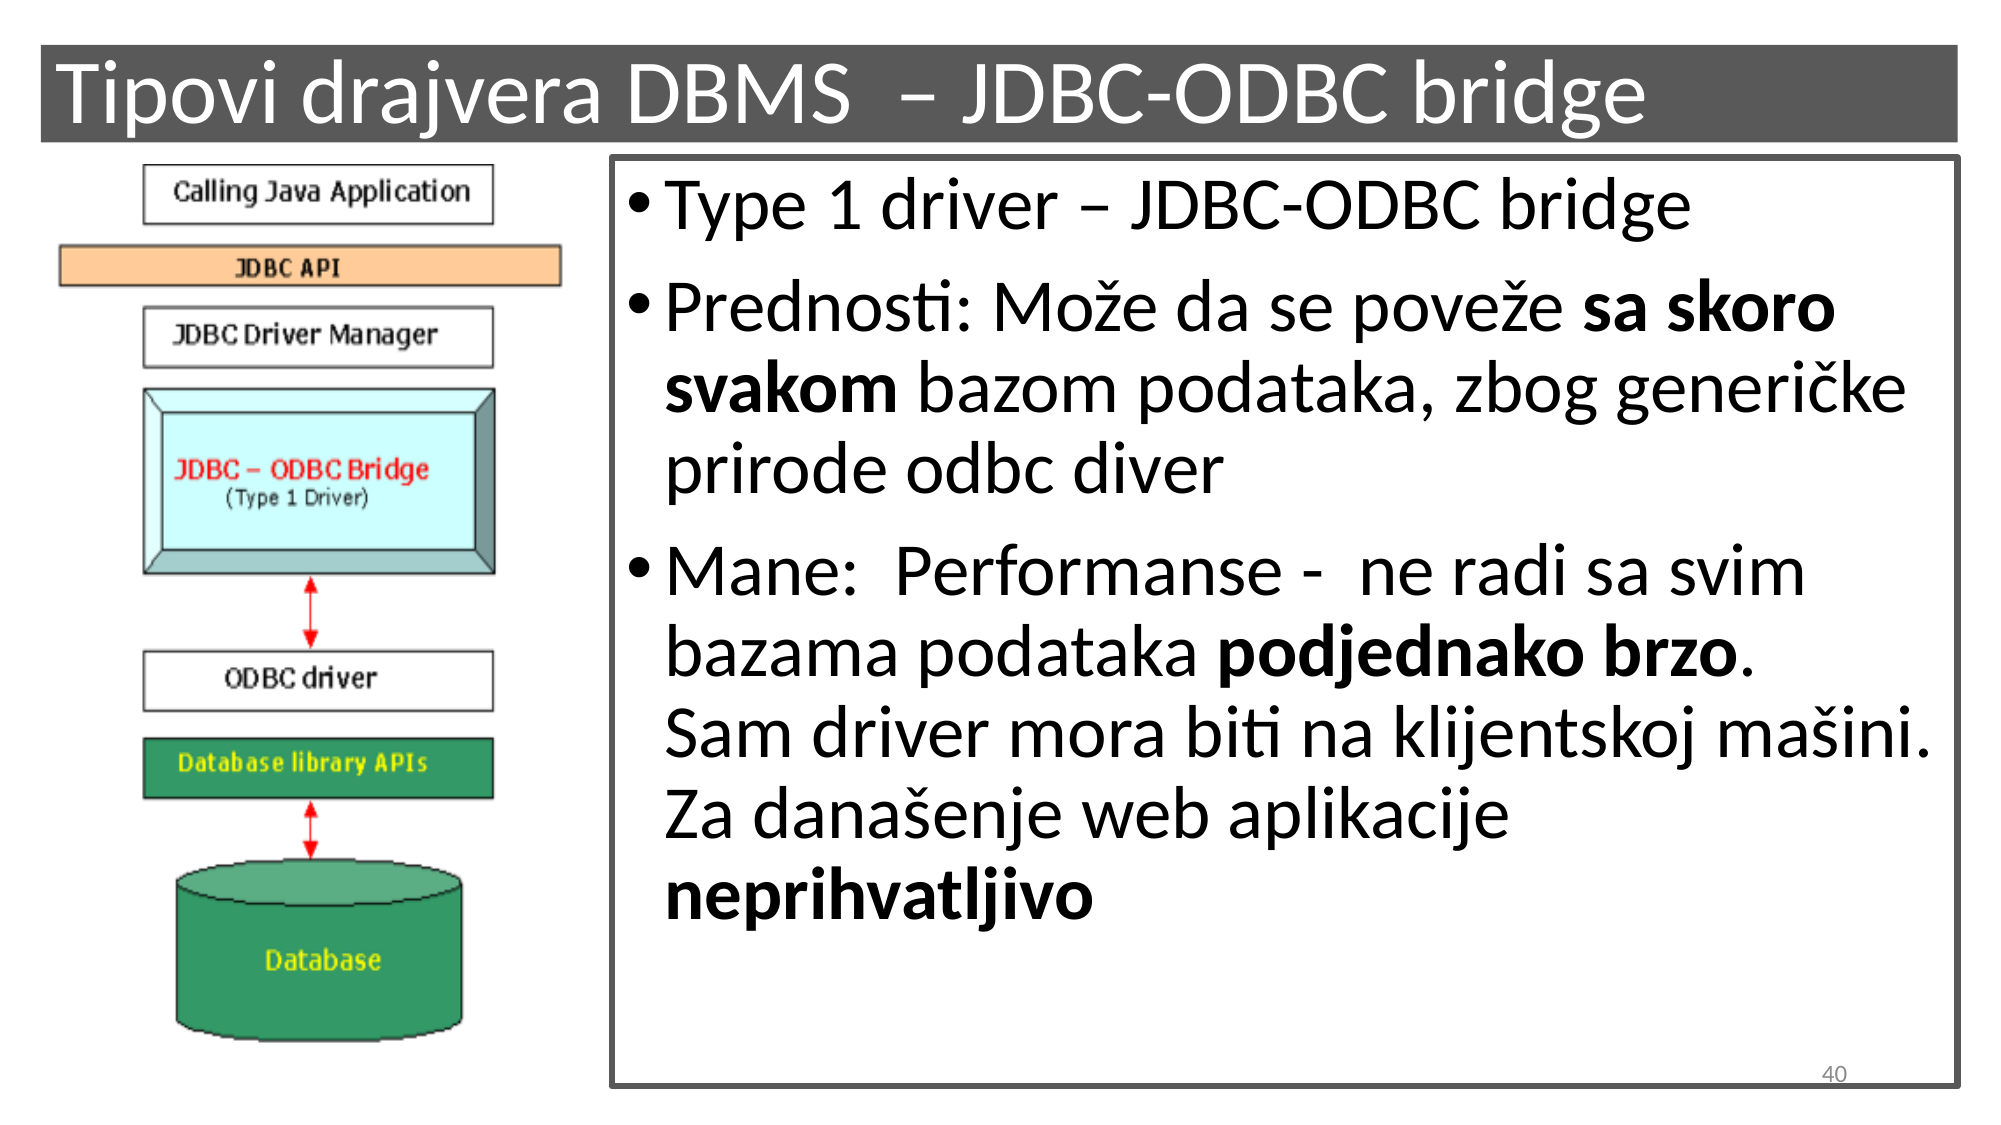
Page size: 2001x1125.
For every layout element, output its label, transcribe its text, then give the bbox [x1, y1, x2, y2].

title Tipovi drajvera DBMS – JDBC-ODBC bridge [40, 44, 1958, 143]
list Type 1 driver – JDBC-ODBC bridge Prednosti: Može da se poveže sa skoro svakom bazom podataka, zbog generičke prirode odbc diver Mane: Performanse - ne radi sa svim bazama podataka podjednako brzo. Sam driver mora biti na klijentskoj mašini. Za današenje web aplikacije neprihvatljivo [611, 157, 1958, 1087]
slide_number 40 [1412, 1042, 1863, 1103]
picture [48, 164, 575, 1062]
